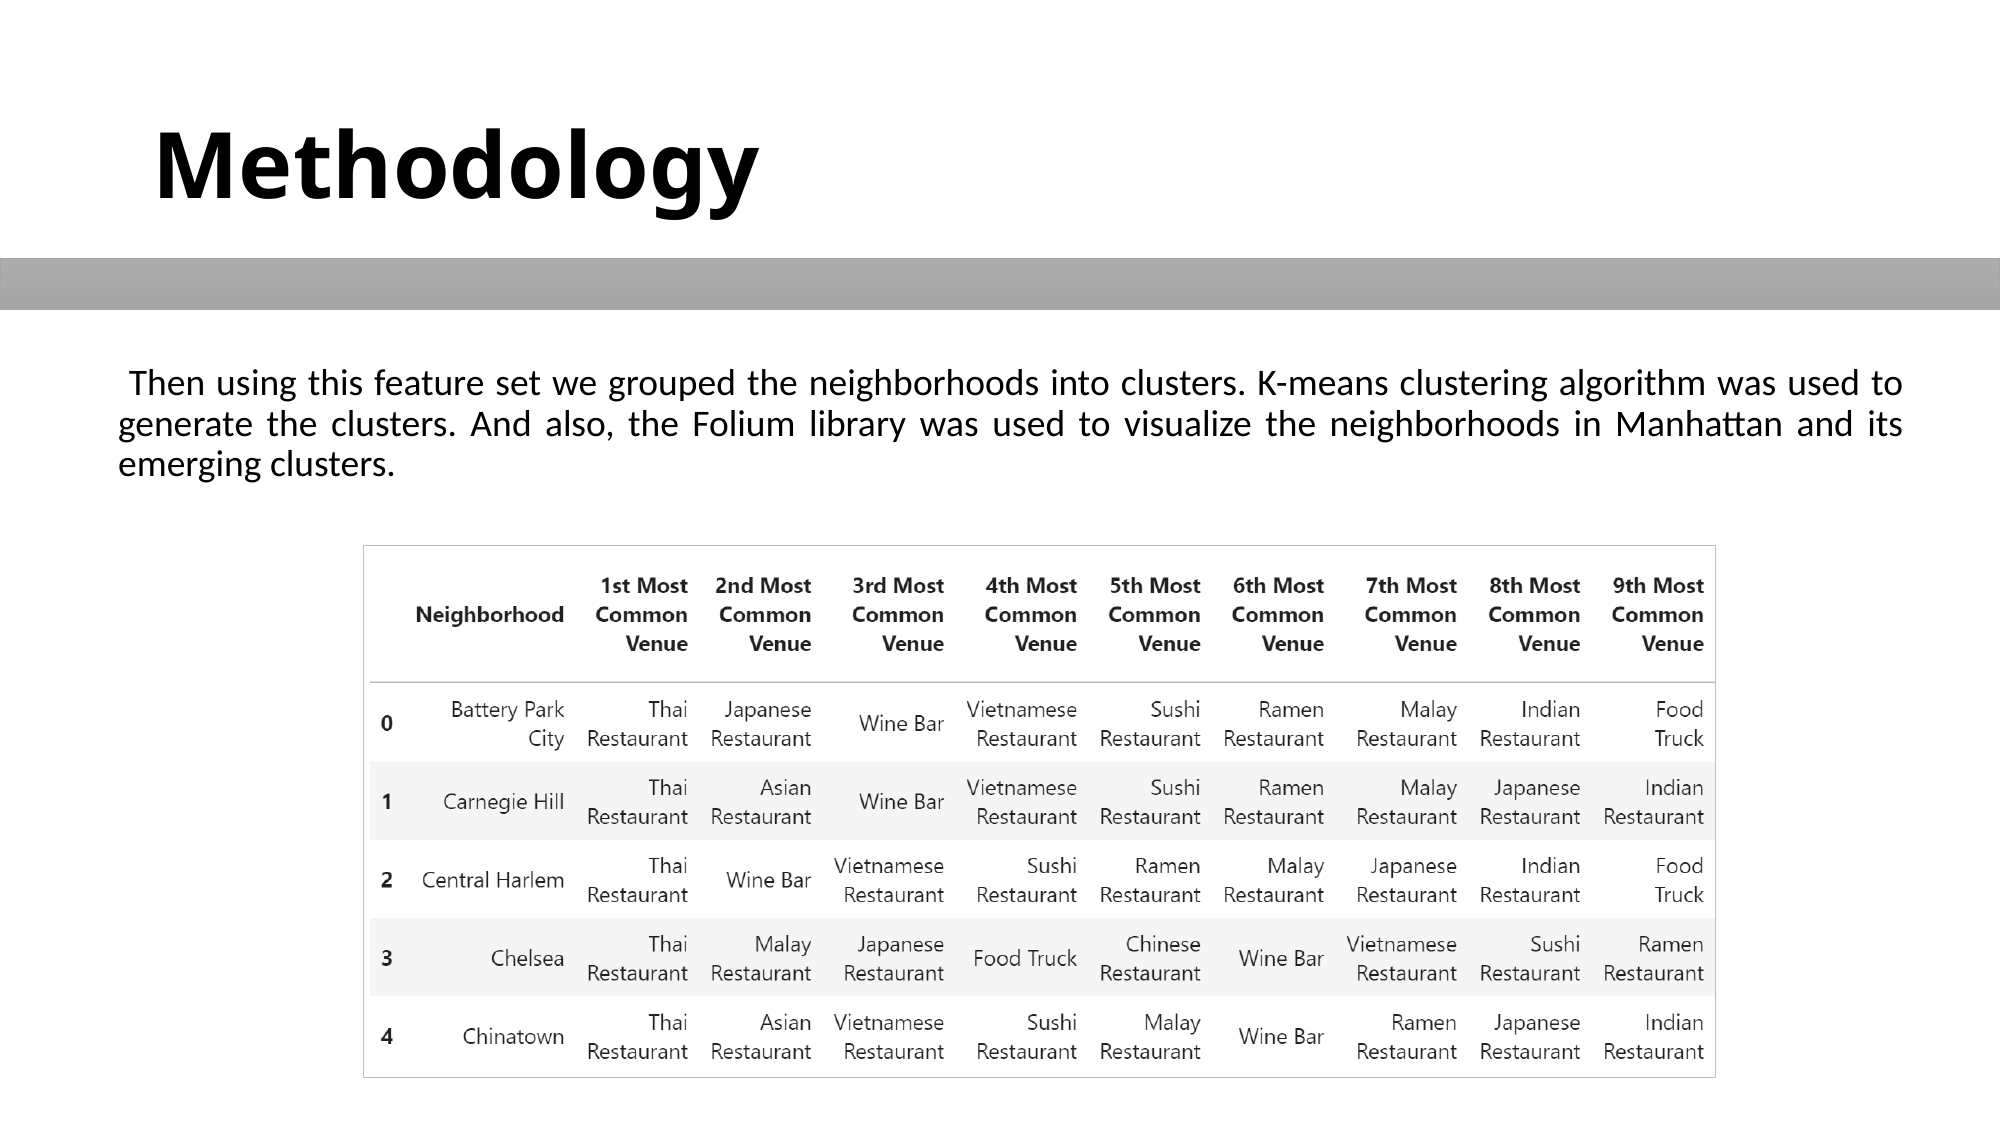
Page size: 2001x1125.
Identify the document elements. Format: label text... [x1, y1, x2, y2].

text_box [0, 258, 2000, 310]
picture [362, 545, 1716, 1078]
title Methodology [137, 59, 1863, 258]
list Then using this feature set we grouped the neighborhoods into clusters. K-means clustering algorithm was used to generate the clusters. And also, the Folium library was used to visualize the neighborhoods in Manhattan and its emerging clusters. [103, 355, 1921, 700]
